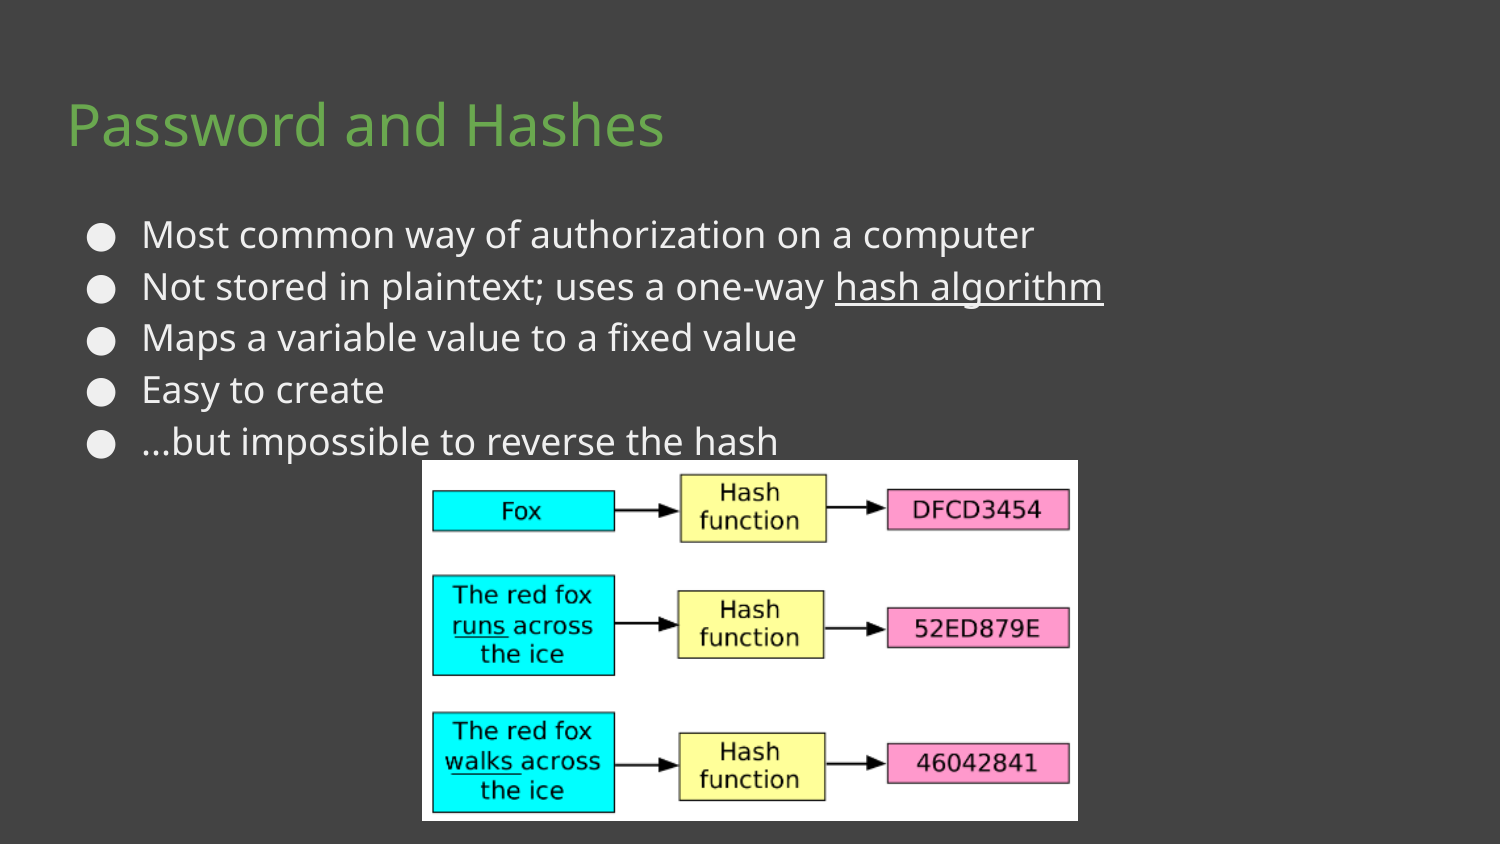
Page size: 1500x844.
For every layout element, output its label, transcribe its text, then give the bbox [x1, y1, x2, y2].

title Password and Hashes [51, 72, 1449, 167]
picture [421, 460, 1079, 821]
list Most common way of authorization on a computer Not stored in plaintext; uses a one-way hash algorithm Maps a variable value to a fixed value Easy to create ...but impossible to reverse the hash [51, 189, 1449, 750]
